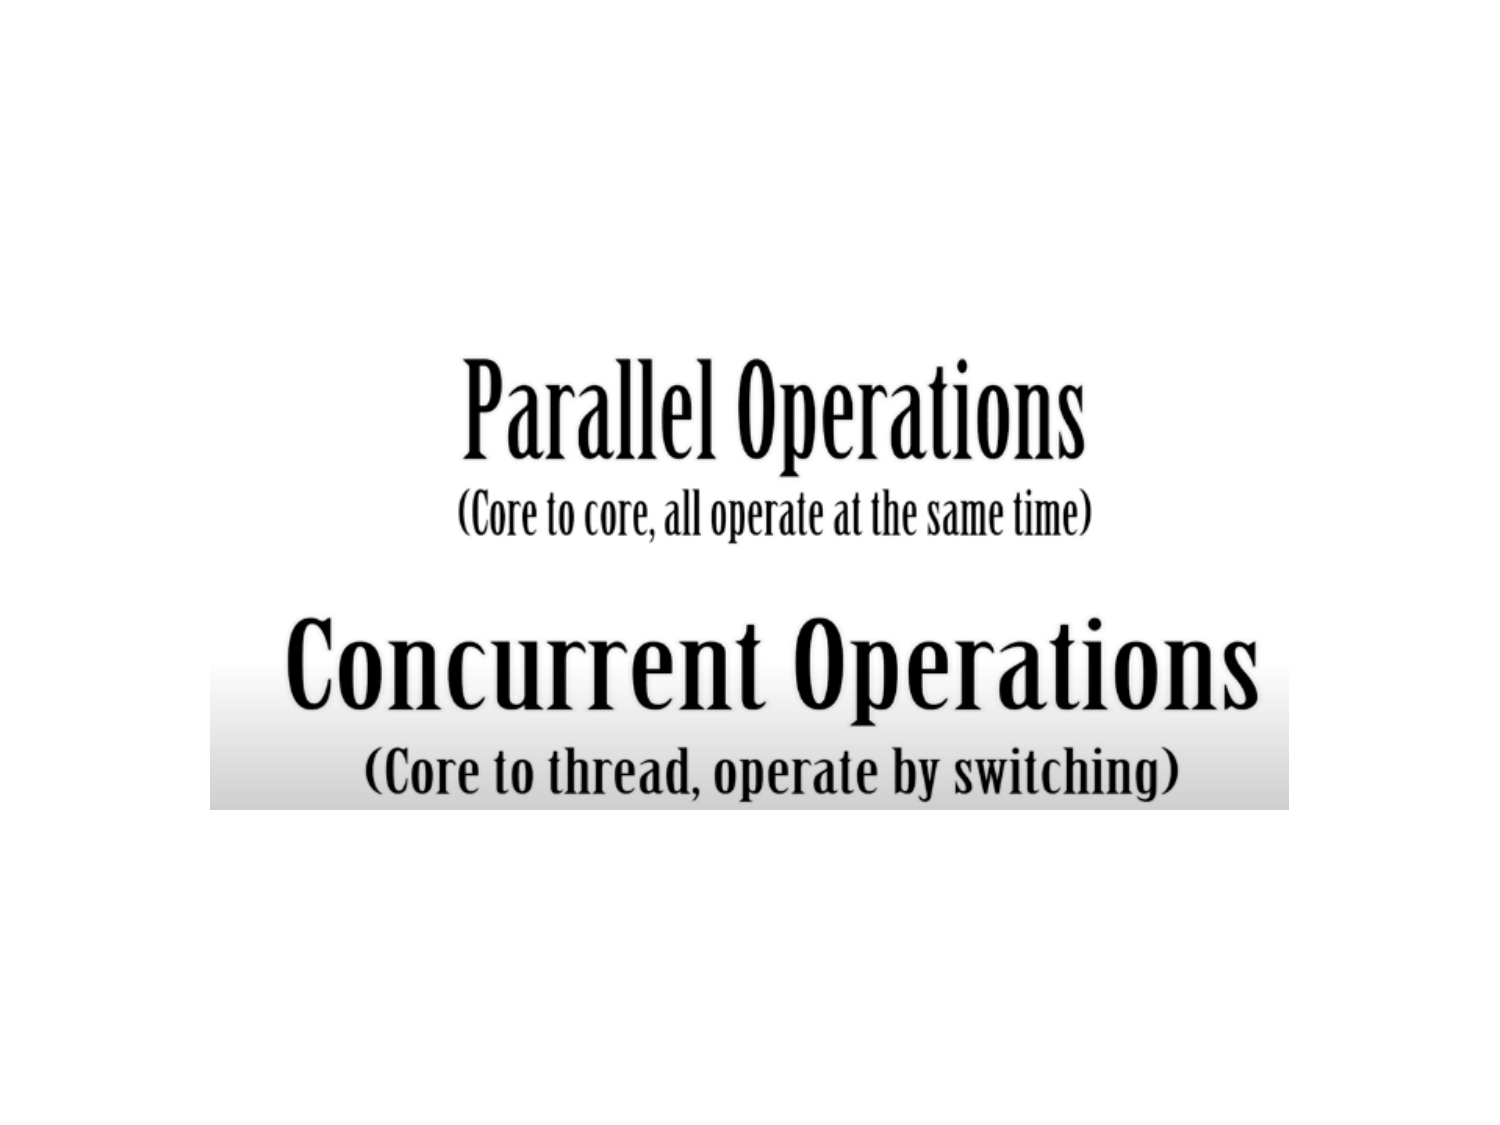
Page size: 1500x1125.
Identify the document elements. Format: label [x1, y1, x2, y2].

picture [210, 315, 1290, 810]
